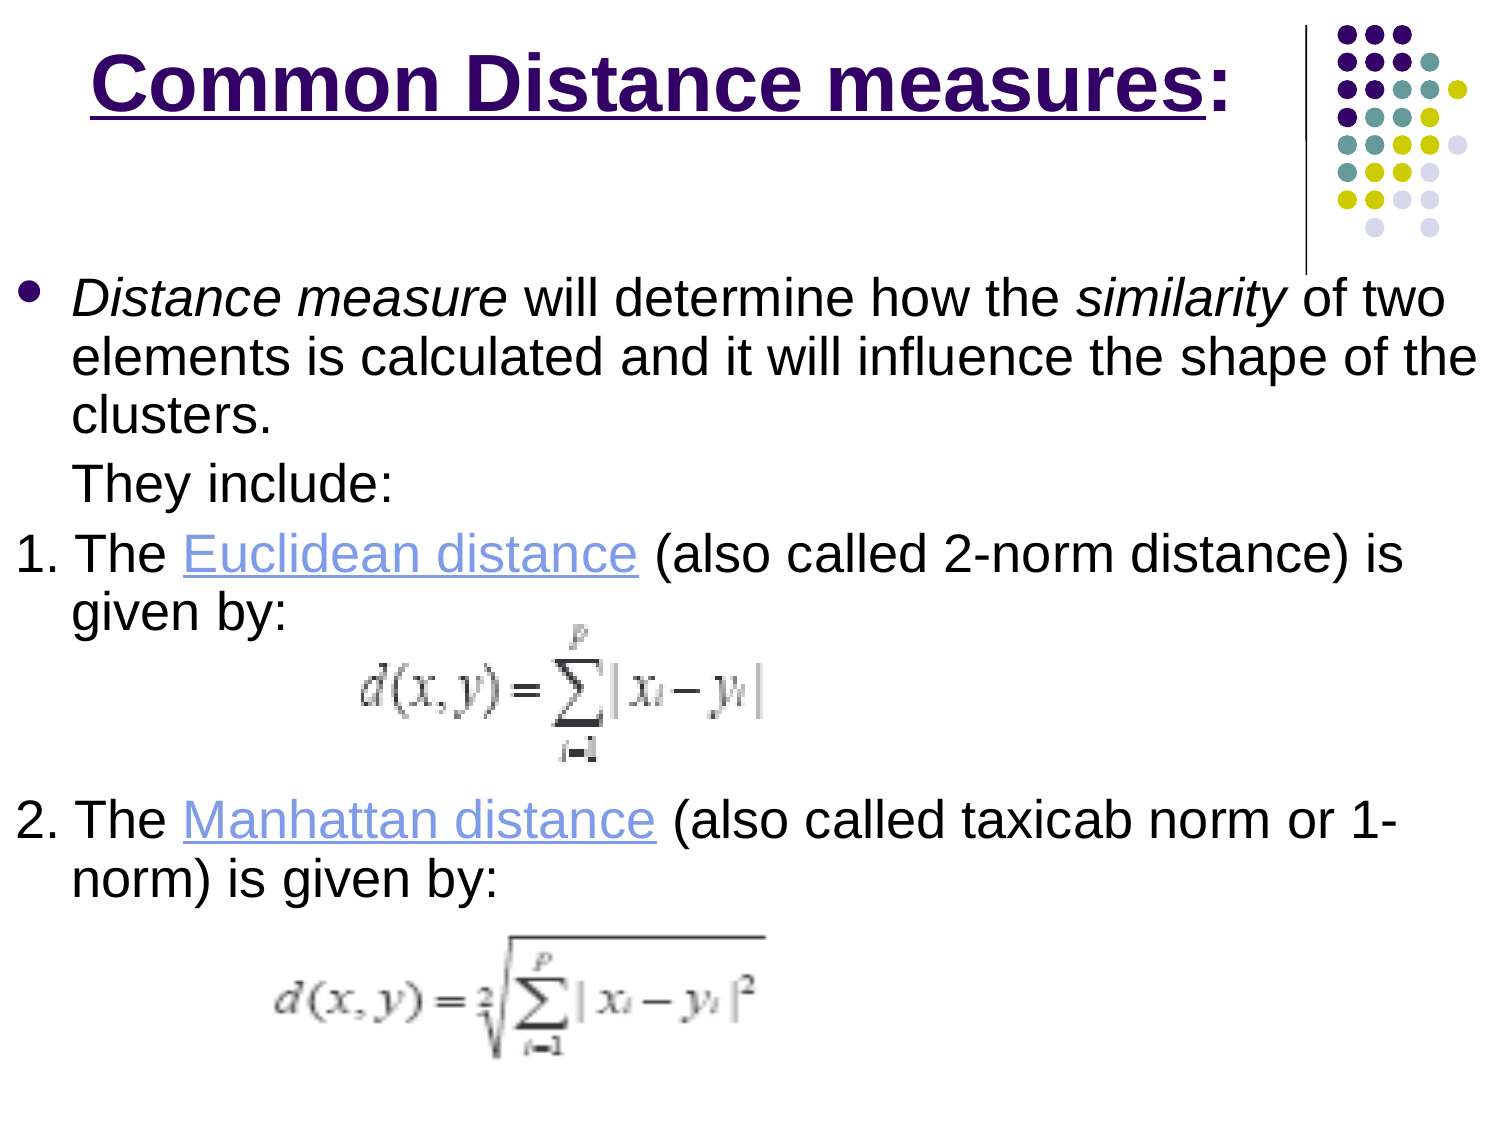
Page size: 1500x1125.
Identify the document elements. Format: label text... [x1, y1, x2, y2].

picture [349, 612, 776, 776]
list Distance measure will determine how the similarity of two elements is calculated and it will influence the shape of the clusters. They include: 1. The Euclidean distance (also called 2-norm distance) is given by: 2. The Manhattan distance (also called taxicab norm or 1-norm) is given by: [0, 262, 1500, 1125]
picture [249, 924, 776, 1063]
title Common Distance measures: [75, 20, 1313, 233]
